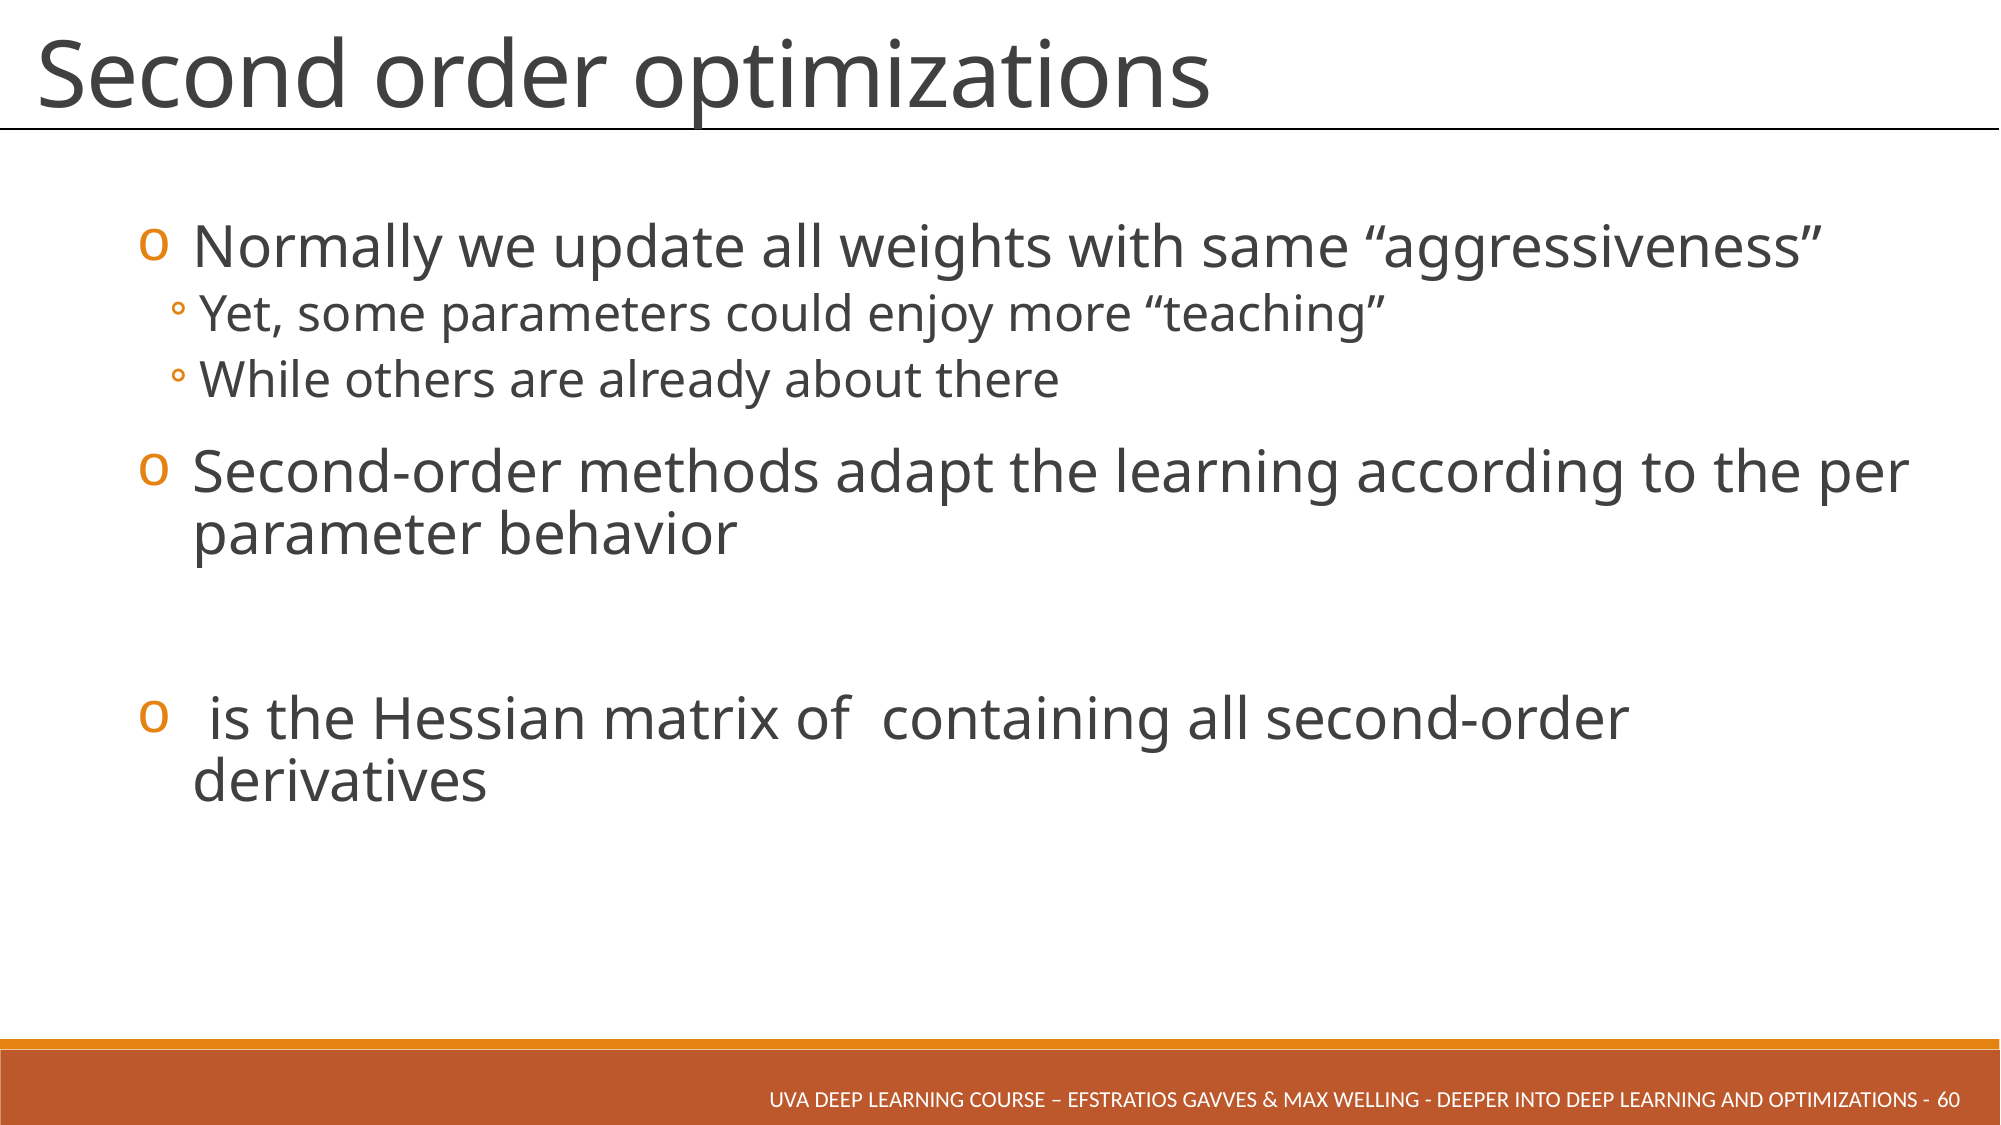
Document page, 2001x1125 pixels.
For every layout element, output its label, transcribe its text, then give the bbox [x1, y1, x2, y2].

title Second order optimizations [21, 23, 1987, 134]
